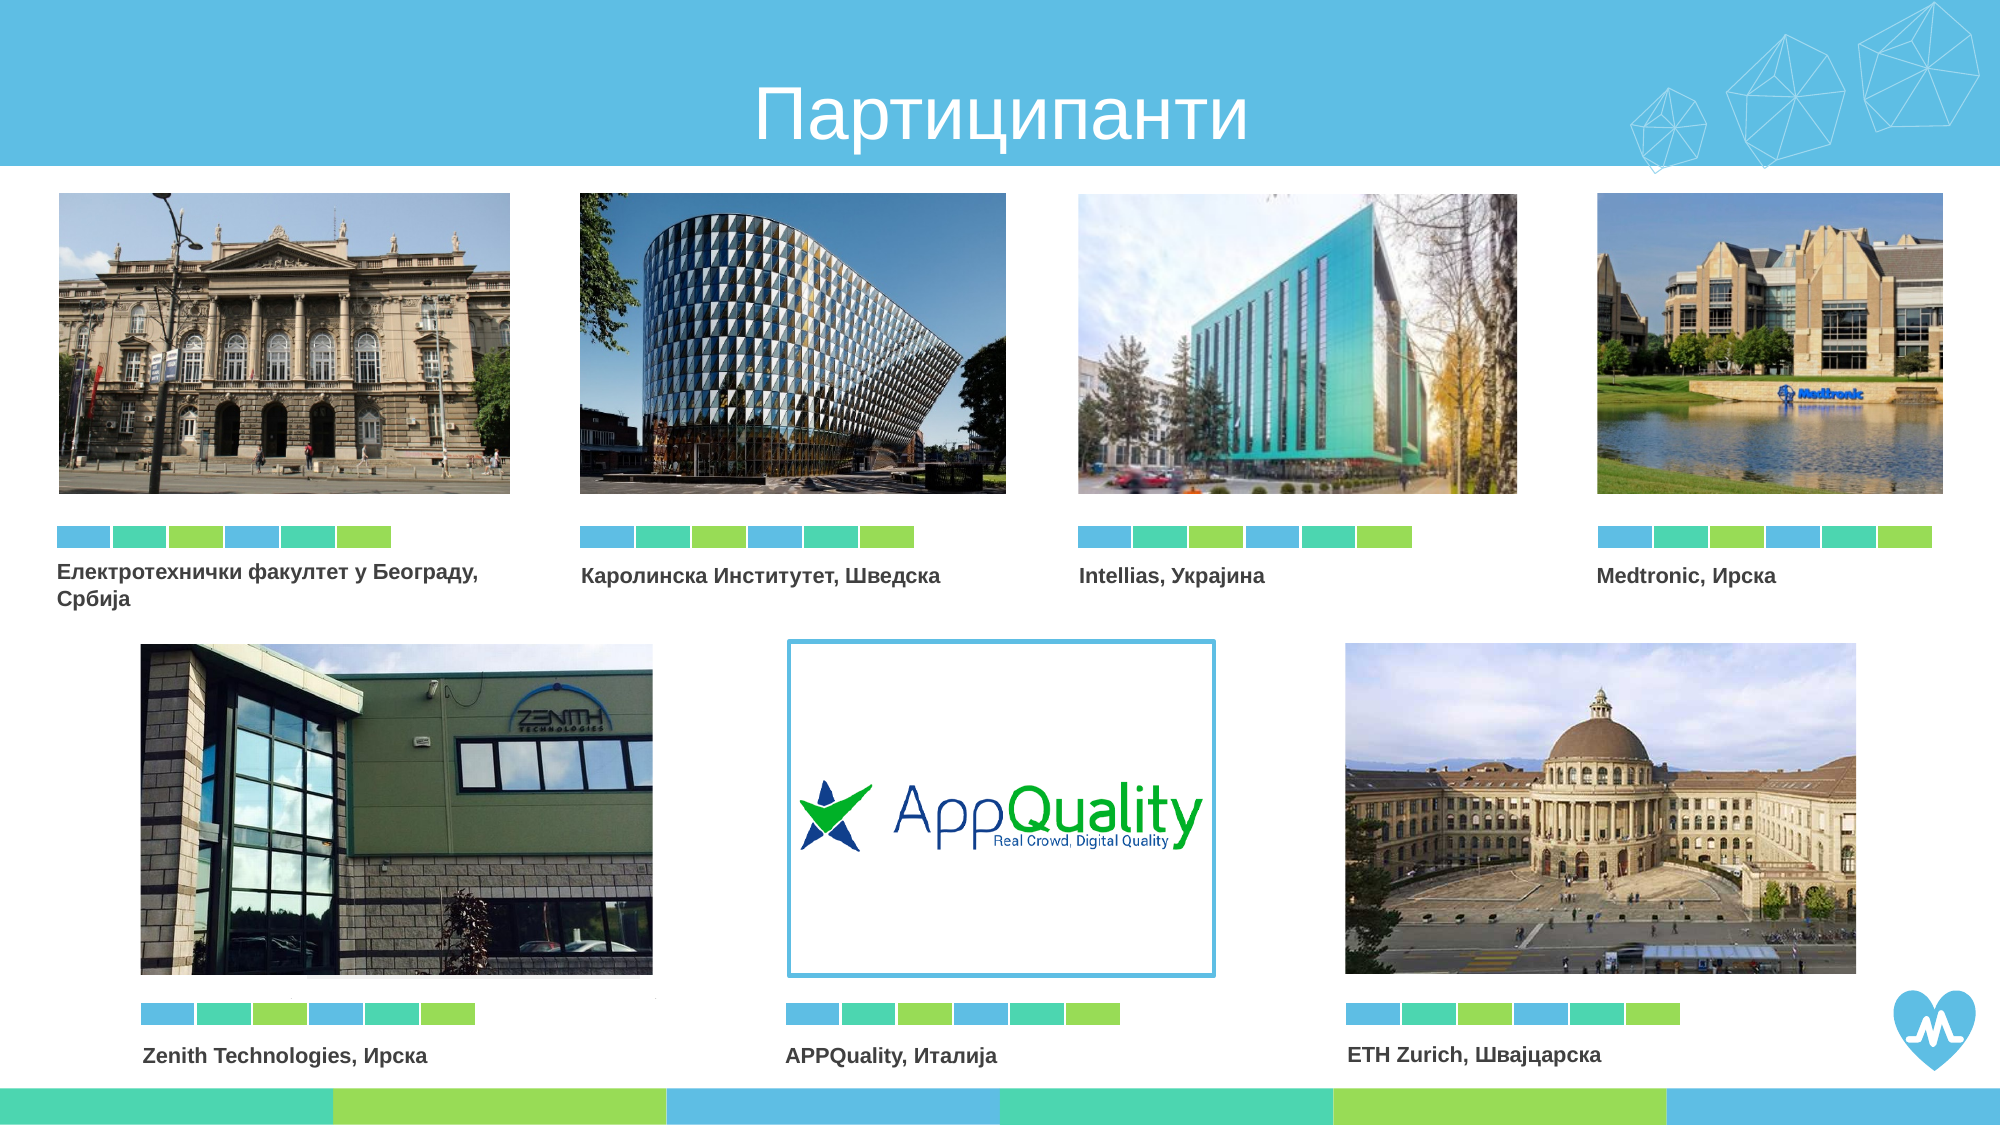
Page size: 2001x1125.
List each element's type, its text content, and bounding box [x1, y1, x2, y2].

text_box Zenith Technologies, Ирска [127, 1035, 464, 1074]
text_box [55, 525, 393, 549]
text_box Електротехнички факултет у Београду, Србија [42, 565, 510, 604]
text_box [579, 525, 916, 549]
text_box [784, 1002, 1122, 1026]
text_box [1344, 1002, 1682, 1026]
picture [1345, 643, 1857, 974]
picture [140, 639, 662, 999]
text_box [1076, 525, 1413, 549]
picture [791, 643, 1212, 974]
list Партиципанти [53, 55, 1952, 175]
picture [59, 193, 510, 494]
picture [1078, 193, 1518, 494]
text_box Intellias, Украјина [1064, 555, 1360, 594]
text_box Каролинска Институтет, Шведска [566, 555, 985, 594]
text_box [139, 1002, 477, 1026]
text_box APPQuality, Италија [770, 1035, 1107, 1074]
text_box ETH Zurich, Швајцарска [1332, 1035, 1708, 1074]
picture [580, 193, 1006, 494]
picture [1597, 193, 1947, 494]
text_box Medtronic, Ирска [1581, 555, 1878, 594]
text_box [1597, 525, 1934, 549]
